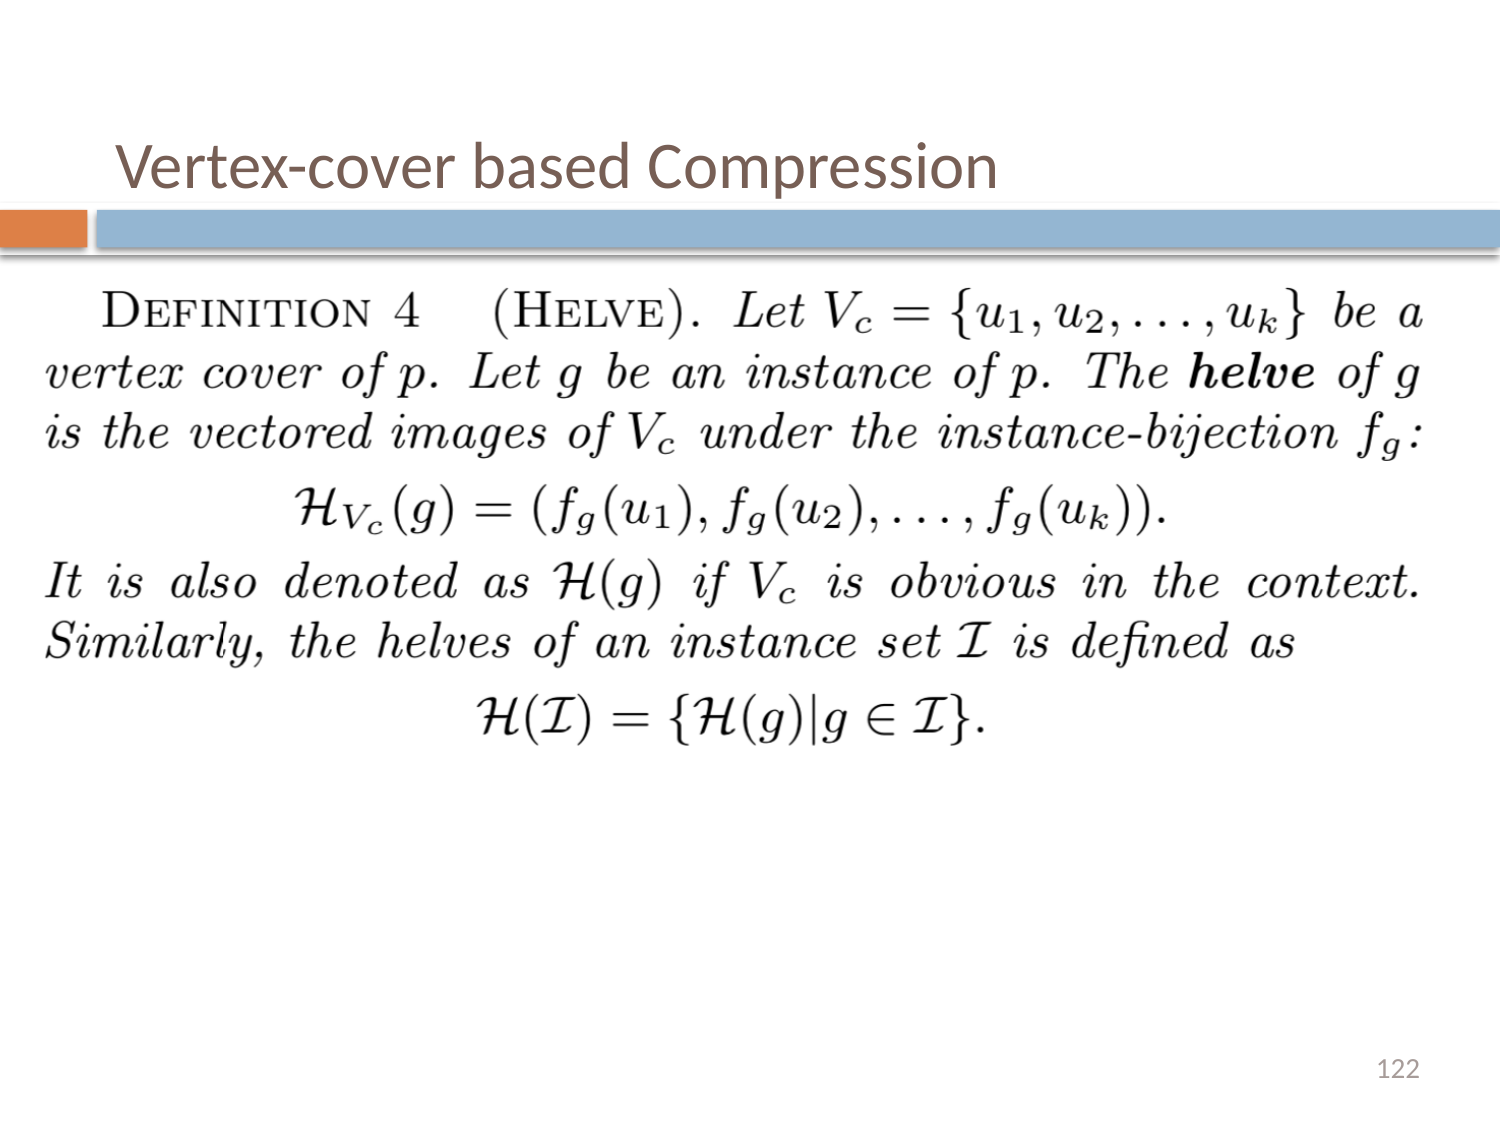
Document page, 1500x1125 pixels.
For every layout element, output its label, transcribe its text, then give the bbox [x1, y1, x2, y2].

title Vertex-cover based Compression [100, 46, 1438, 210]
picture [34, 284, 1436, 762]
slide_number 122 [1316, 1046, 1436, 1087]
